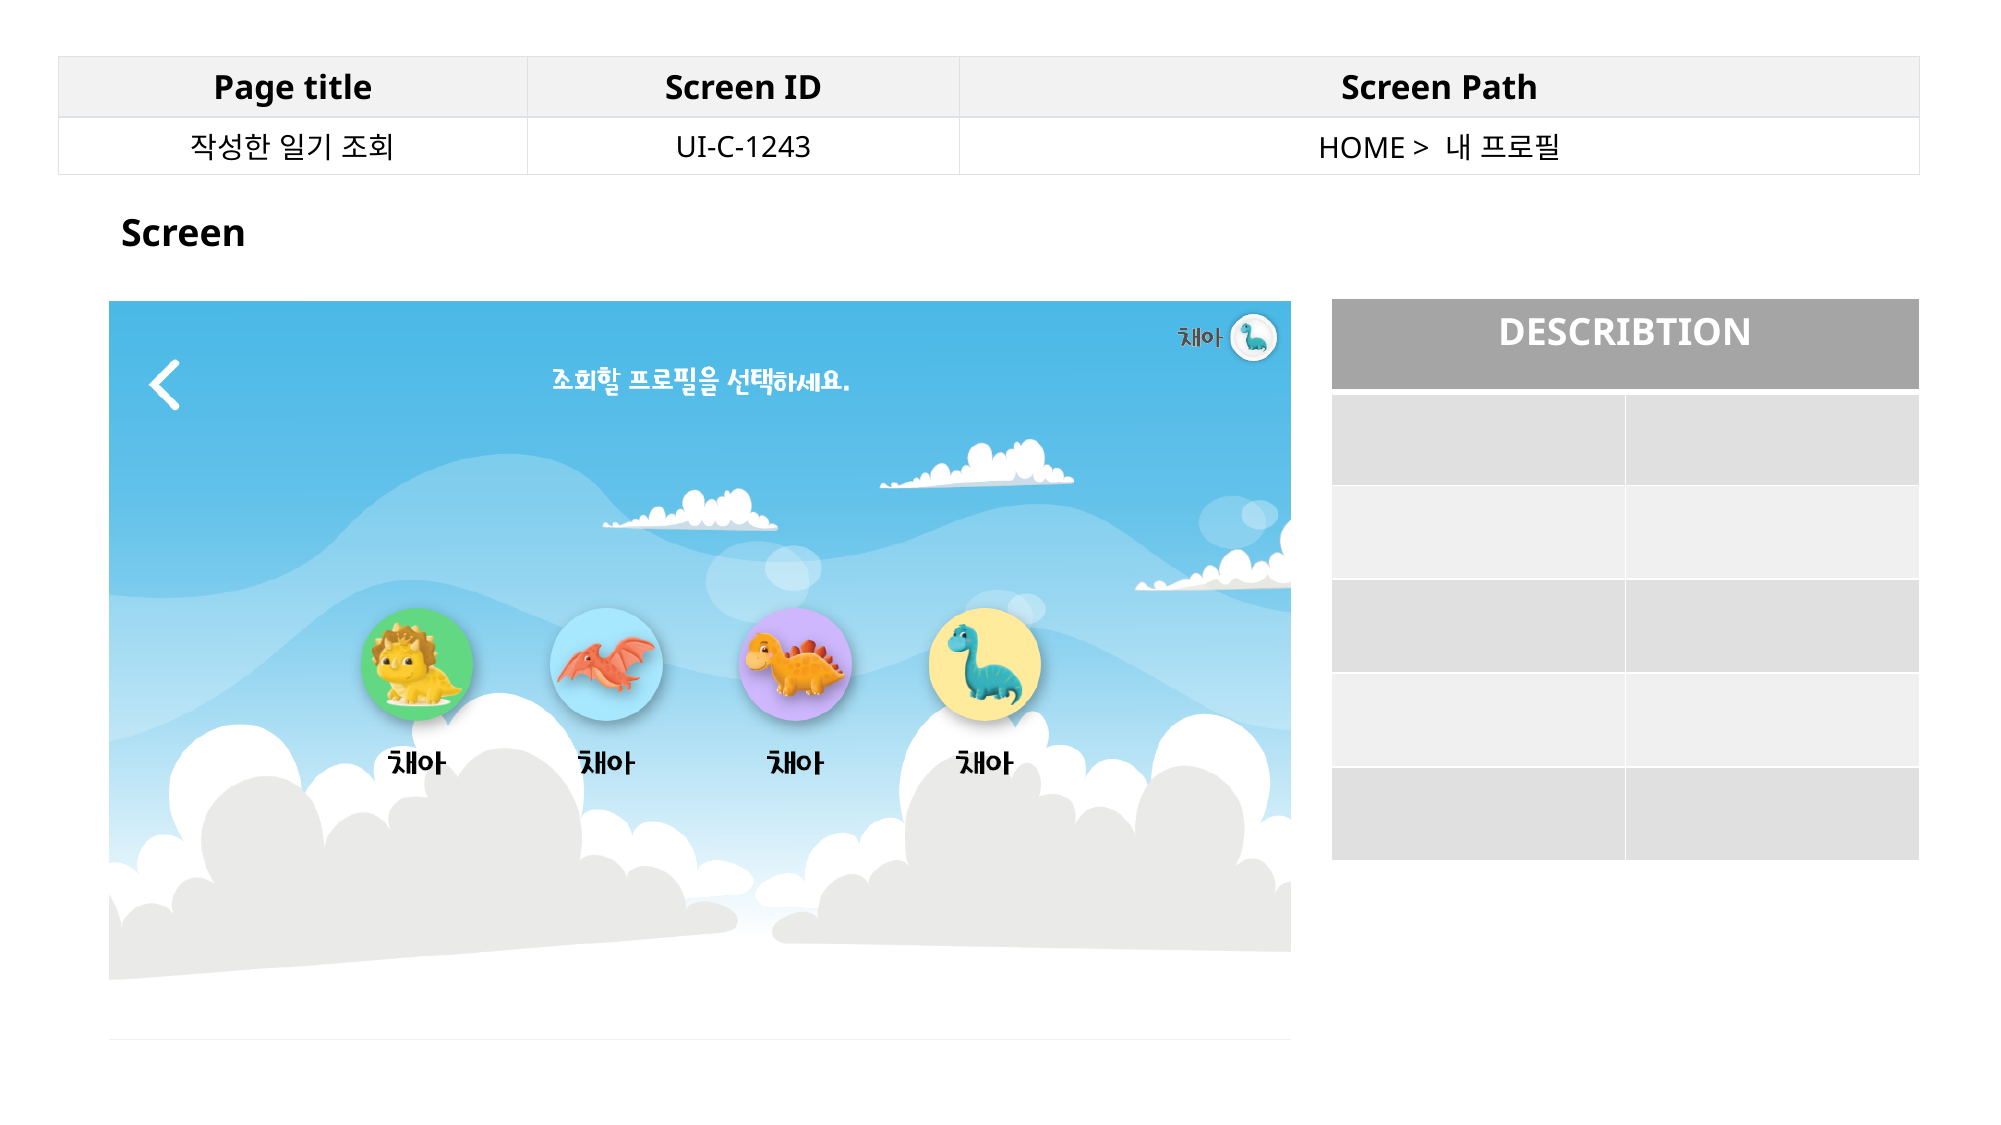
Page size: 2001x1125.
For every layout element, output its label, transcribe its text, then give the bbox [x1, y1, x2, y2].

table_cell [1332, 674, 1625, 766]
table_cell [1332, 580, 1625, 672]
table_cell [1332, 395, 1625, 485]
text_box Screen [106, 201, 679, 261]
table_cell 작성한 일기 조회 [59, 118, 527, 174]
table_header DESCRIBTION [1332, 299, 1919, 389]
table_header Screen ID [528, 57, 959, 116]
table_cell [1626, 395, 1919, 485]
table_cell [1332, 768, 1625, 860]
table_cell UI-C-1243 [528, 118, 959, 174]
table_cell [1626, 486, 1919, 578]
table_header Screen Path [960, 57, 1919, 116]
picture [109, 301, 1291, 1040]
table_header Page title [59, 57, 527, 116]
table_cell HOME > 내 프로필 [960, 118, 1919, 174]
table_cell [1332, 486, 1625, 578]
table_cell [1626, 768, 1919, 860]
table_cell [1626, 580, 1919, 672]
table_cell [1626, 674, 1919, 766]
